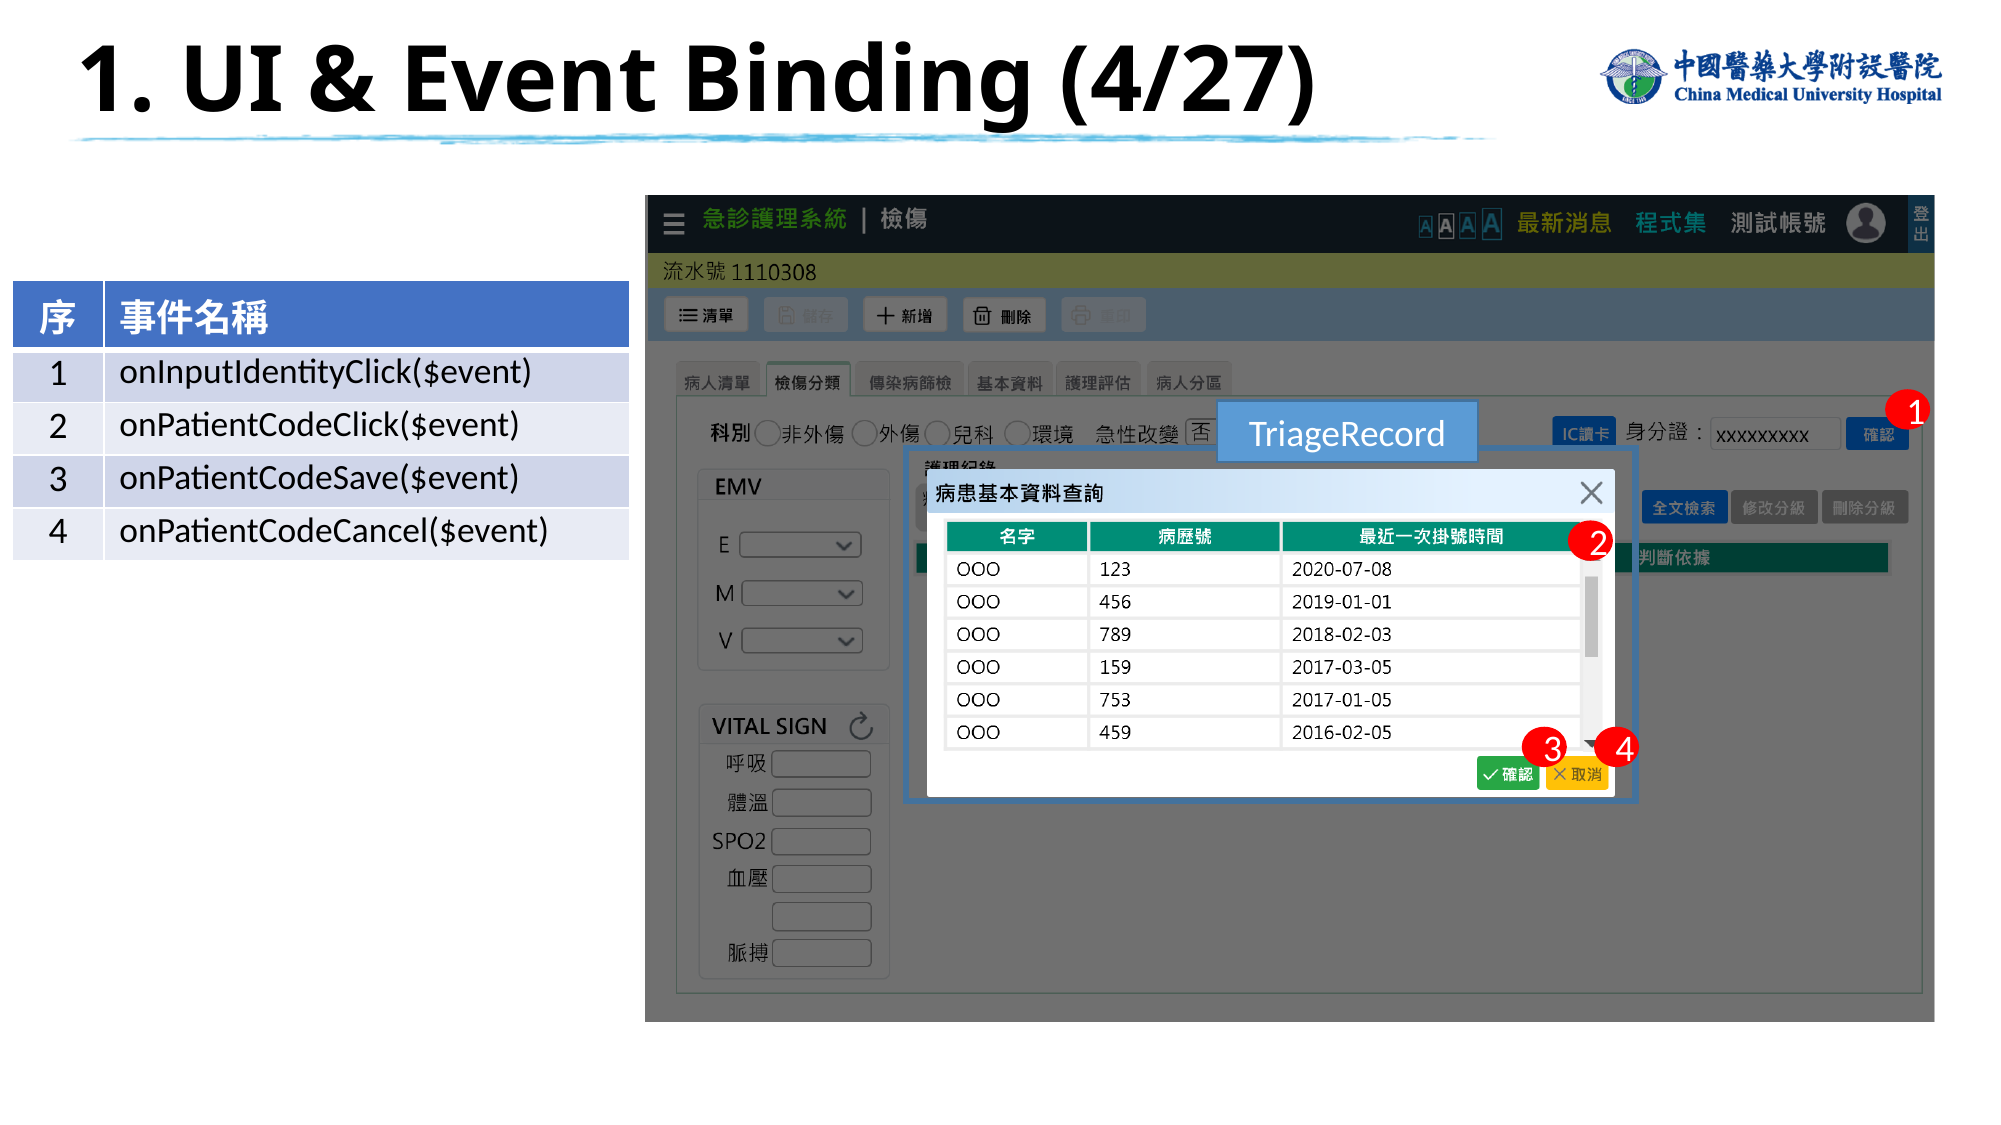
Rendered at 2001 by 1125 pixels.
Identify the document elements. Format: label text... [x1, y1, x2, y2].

table_header 序 [13, 281, 103, 347]
table_cell onPatientCodeSave($event) [105, 456, 629, 507]
table_header 事件名稱 [105, 281, 629, 347]
table_cell 3 [13, 456, 103, 507]
picture [1590, 27, 1964, 130]
table_cell onPatientCodeClick($event) [105, 403, 629, 454]
text_box 1. UI & Event Binding (4/27) [61, 0, 1522, 179]
table_cell 4 [13, 509, 103, 560]
table_cell onInputIdentityClick($event) [105, 353, 629, 402]
table_cell 1 [13, 353, 103, 402]
table_cell onPatientCodeCancel($event) [105, 509, 629, 560]
picture [645, 195, 1940, 1022]
table_cell 2 [13, 403, 103, 454]
